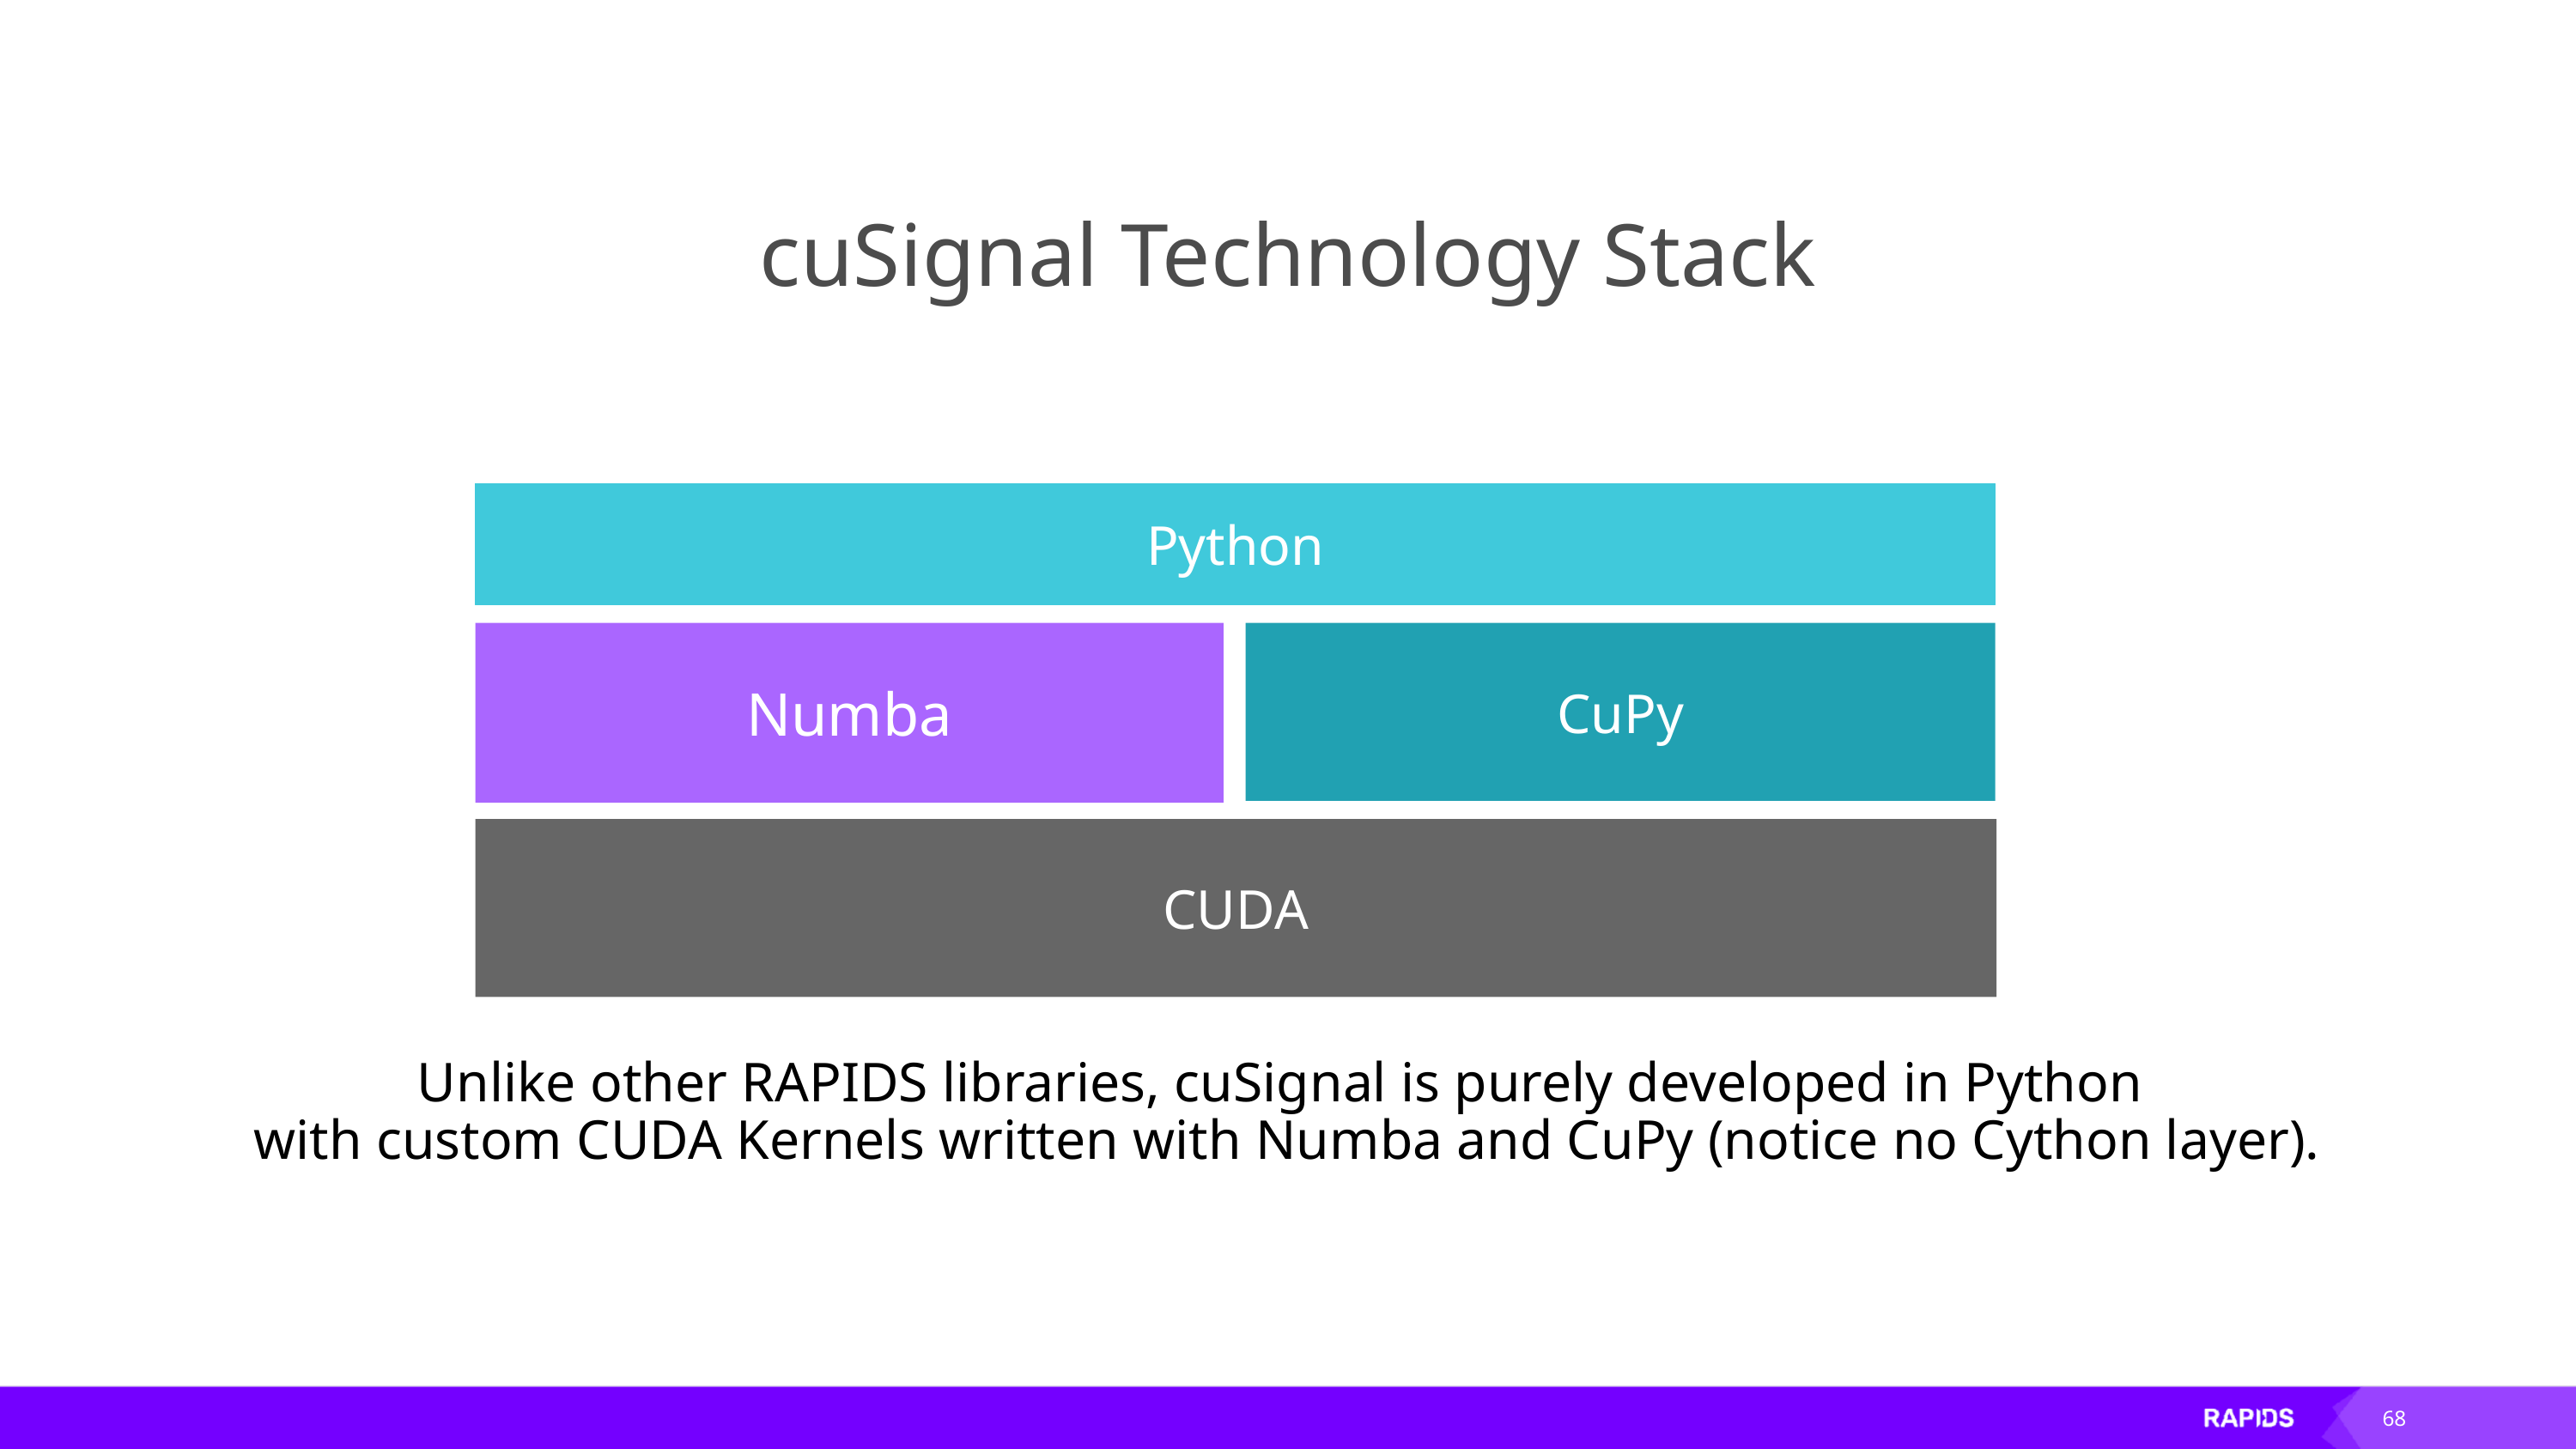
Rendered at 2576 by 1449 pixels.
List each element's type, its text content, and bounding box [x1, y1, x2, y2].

picture [0, 0, 2576, 1449]
text_box Python [475, 483, 1996, 605]
text_box CUDA [475, 819, 1997, 997]
text_box CuPy [1245, 622, 1996, 801]
text_box Unlike other RAPIDS libraries, cuSignal is purely developed in Python with custom CUDA Kernels written with Numba and CuPy (notice no Cython layer). [29, 1072, 2547, 1154]
text_box Numba [475, 622, 1224, 803]
title cuSignal Technology Stack [117, 173, 2459, 312]
